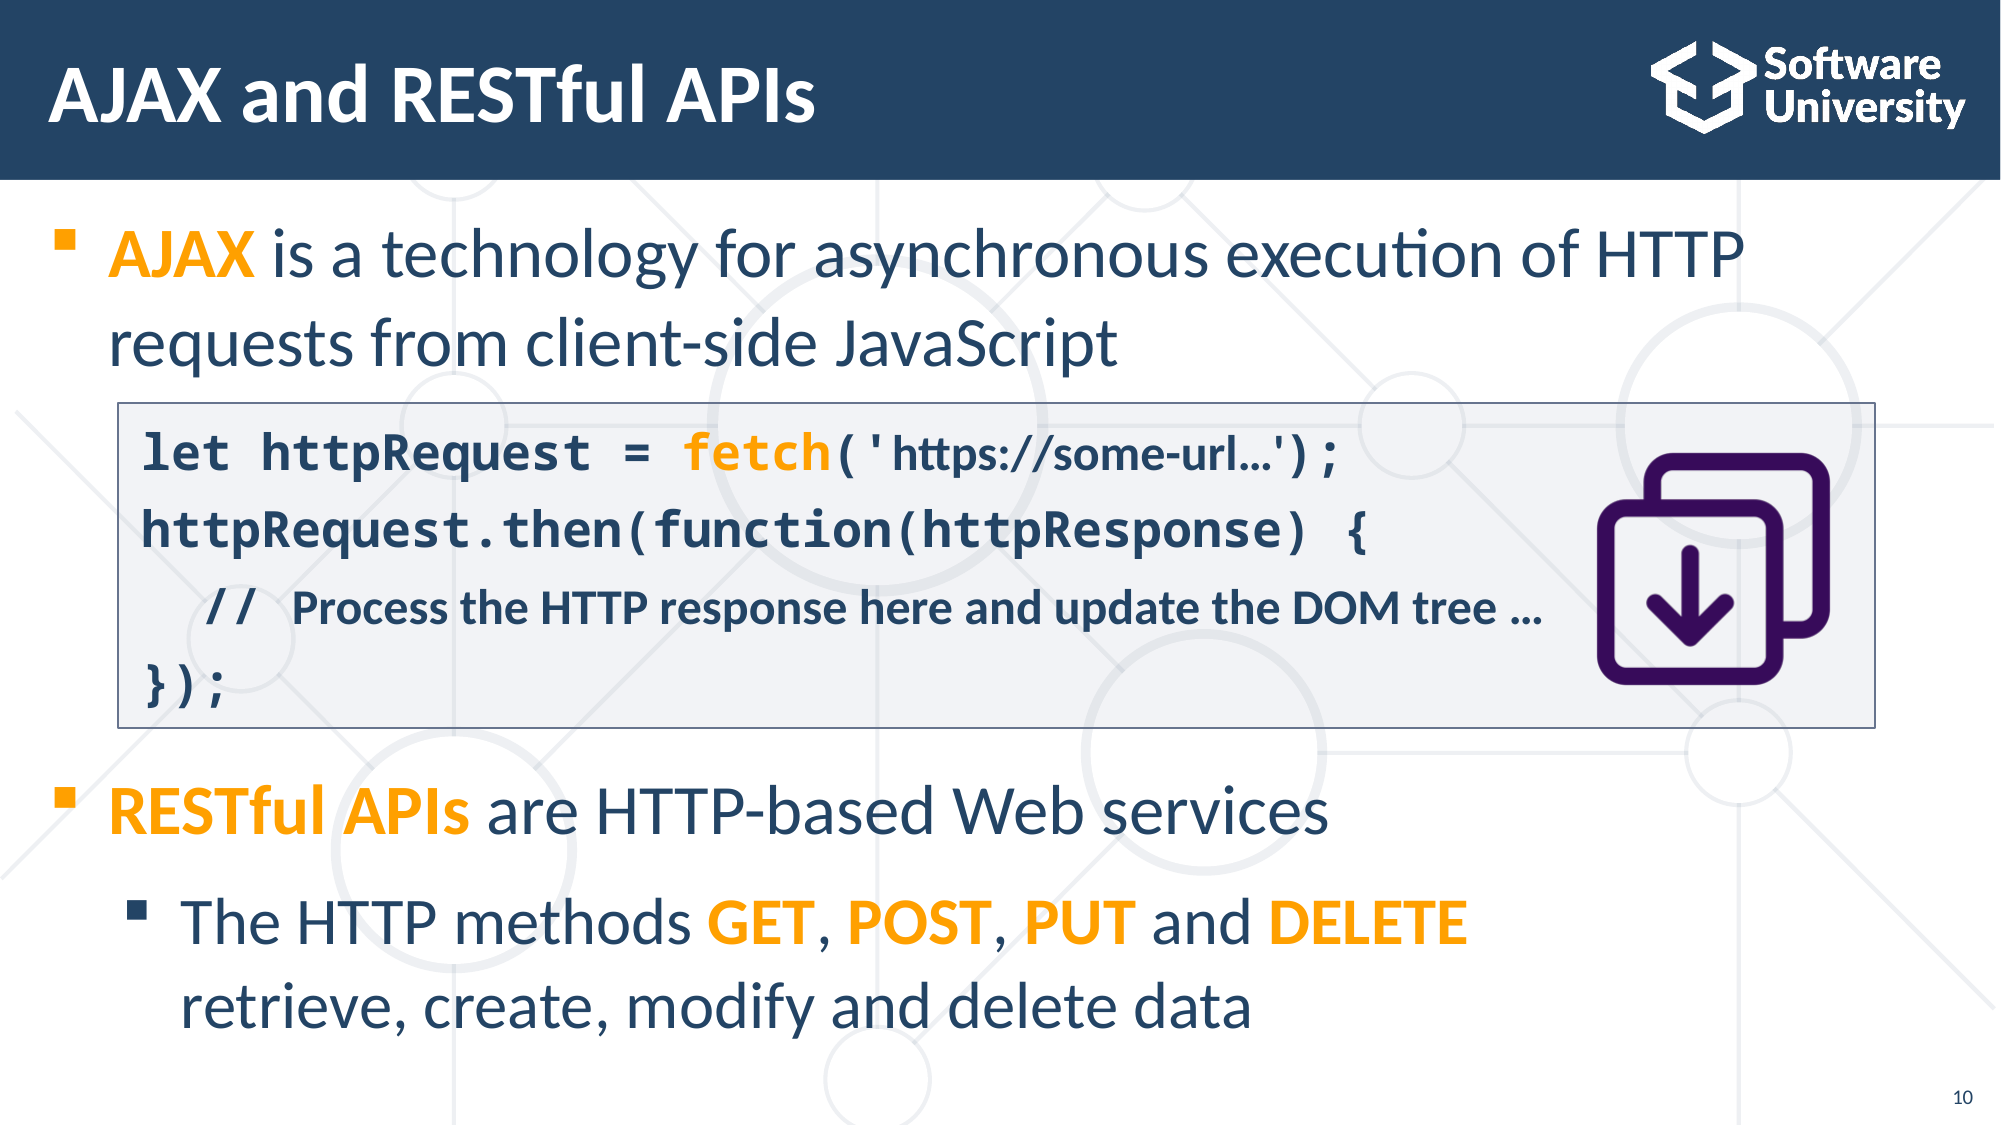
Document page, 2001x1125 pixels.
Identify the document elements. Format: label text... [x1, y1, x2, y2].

list AJAX is a technology for asynchronous execution of HTTP requests from client-side JavaScript RESTful APIs are HTTP-based Web services The HTTP methods GET, POST, PUT and DELETE retrieve, create, modify and delete data [31, 196, 1970, 1104]
text_box let httpRequest = fetch('https://some-url…'); httpRequest.then(function(httpResponse) { // Process the HTTP response here and update the DOM tree … }); [118, 403, 1876, 729]
slide_number 10 [1927, 1067, 1989, 1117]
picture [1651, 41, 1966, 134]
picture [1568, 424, 1859, 714]
title AJAX and RESTful APIs [31, 16, 1625, 162]
